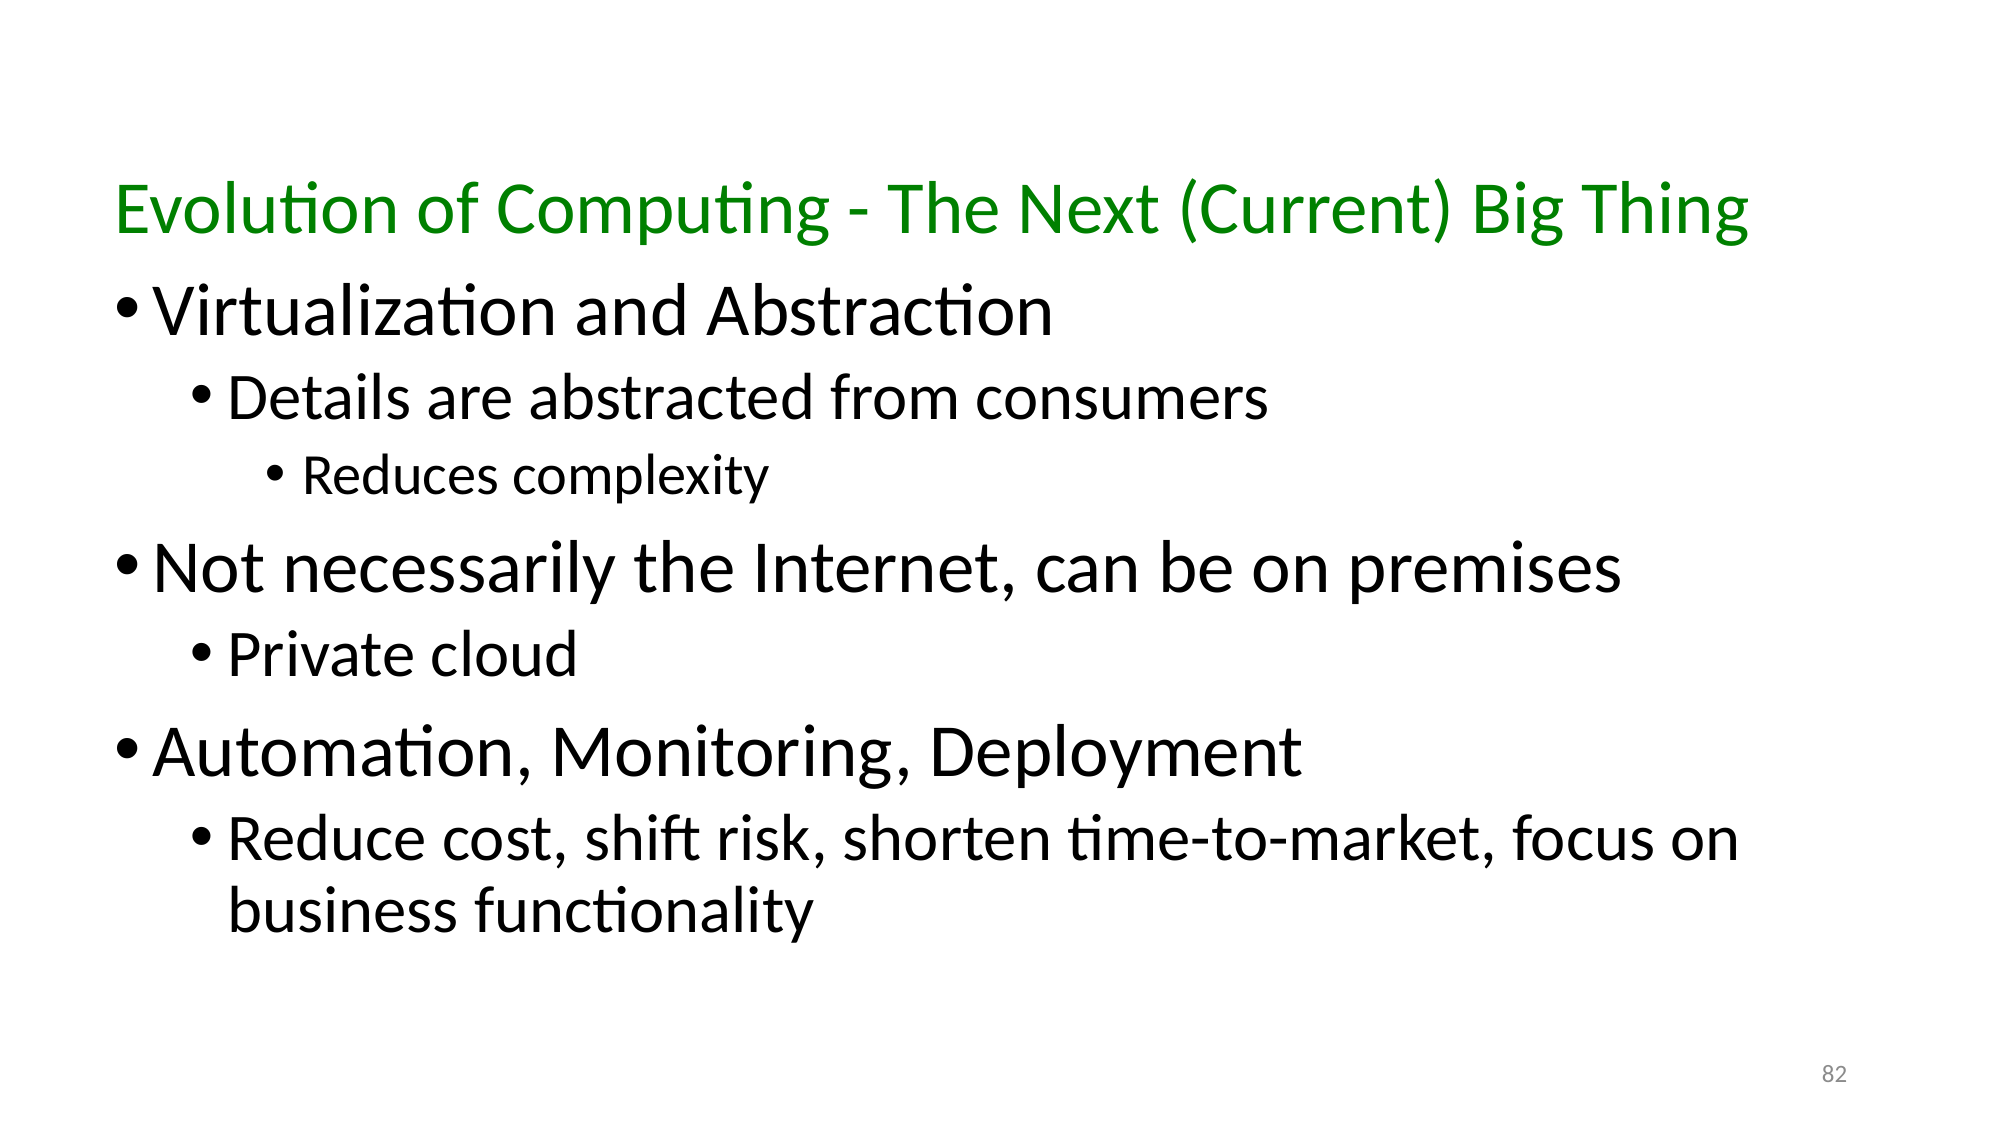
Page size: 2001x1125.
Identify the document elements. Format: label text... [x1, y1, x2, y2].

slide_number 82 [1412, 1042, 1863, 1103]
list Evolution of Computing - The Next (Current) Big Thing Virtualization and Abstraction Details are abstracted from consumers Reduces complexity Not necessarily the Internet, can be on premises Private cloud Automation, Monitoring, Deployment Reduce cost, shift risk, shorten time-to-market, focus on business functionality [99, 160, 1914, 1005]
